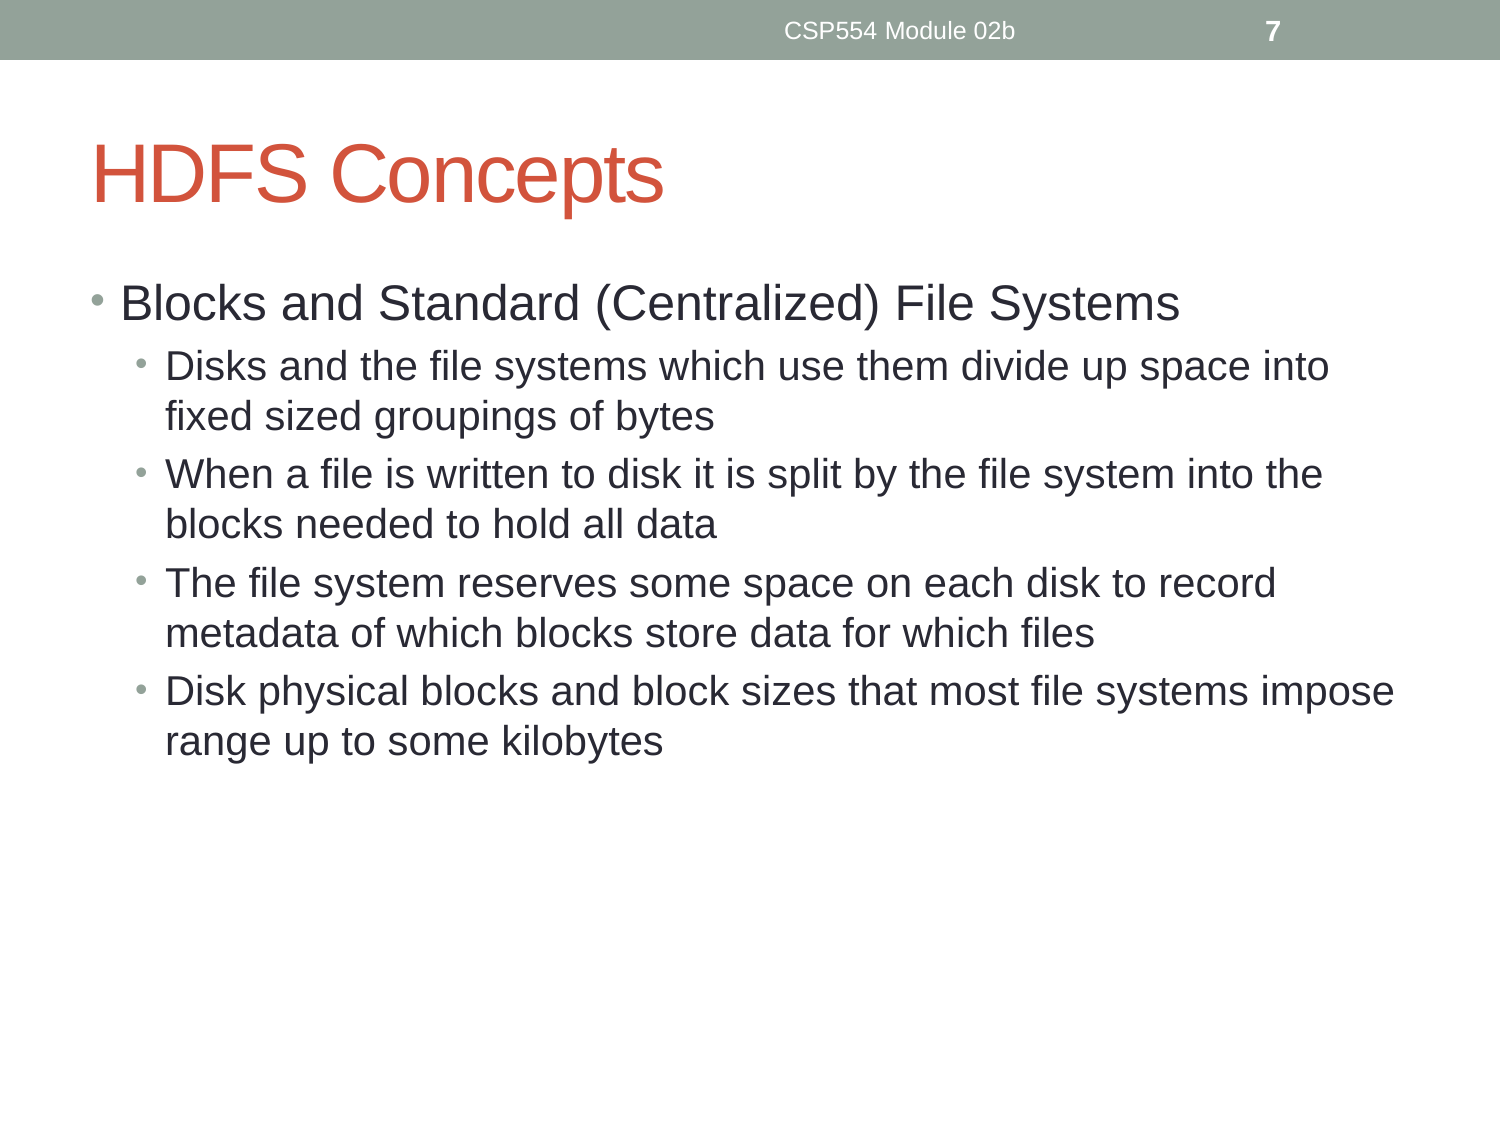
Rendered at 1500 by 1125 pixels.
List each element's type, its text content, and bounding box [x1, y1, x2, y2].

list Blocks and Standard (Centralized) File Systems Disks and the file systems which use them divide up space into fixed sized groupings of bytes When a file is written to disk it is split by the file system into the blocks needed to hold all data The file system reserves some space on each disk to record metadata of which blocks store data for which files Disk physical blocks and block sizes that most file systems impose range up to some kilobytes [75, 262, 1425, 1063]
title HDFS Concepts [75, 87, 1425, 250]
footer CSP554 Module 02b [562, 3, 1238, 57]
slide_number 7 [1250, 3, 1425, 57]
